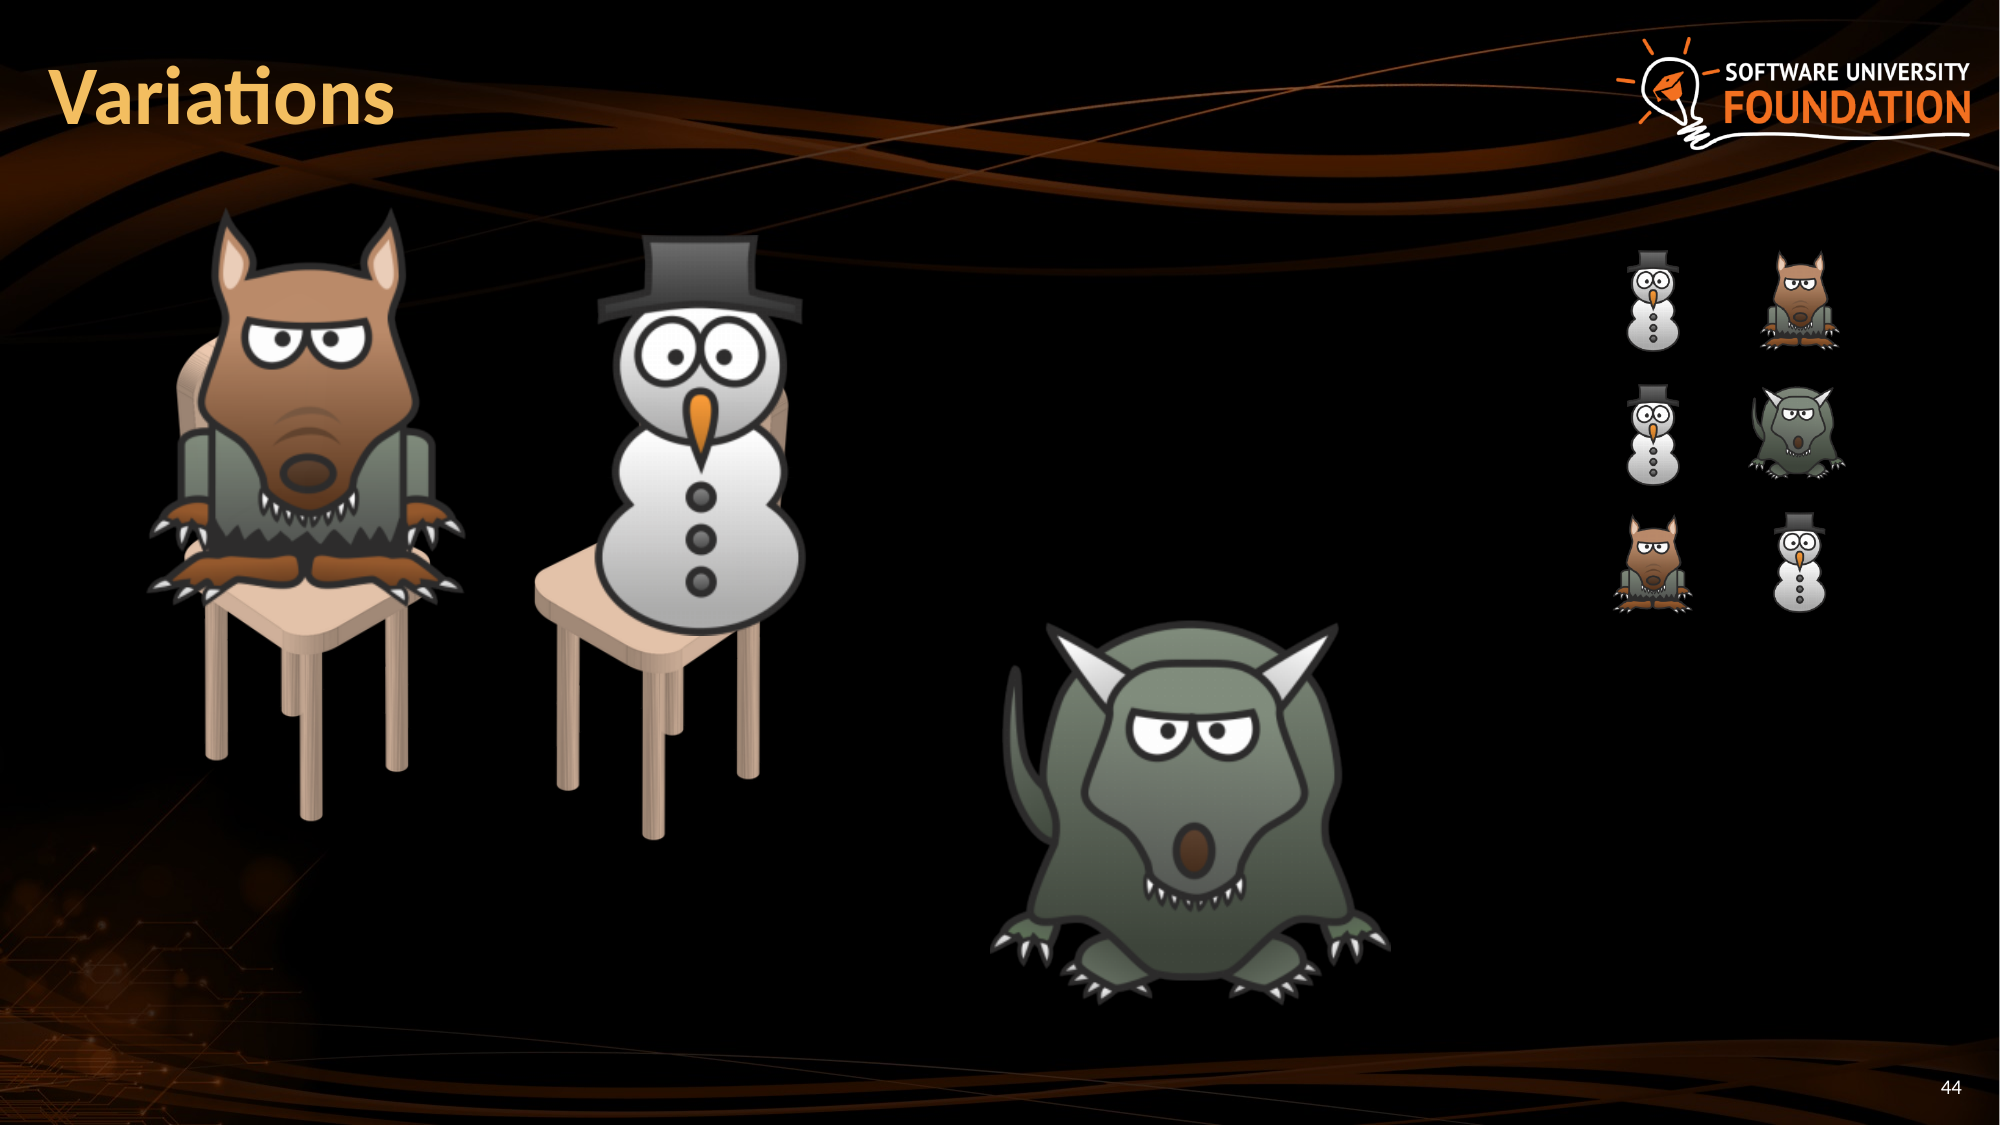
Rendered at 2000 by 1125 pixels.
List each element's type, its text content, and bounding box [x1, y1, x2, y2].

slide_number 44 [1897, 1070, 1968, 1103]
picture [0, 0, 2000, 1125]
title Variations [30, 6, 1602, 189]
